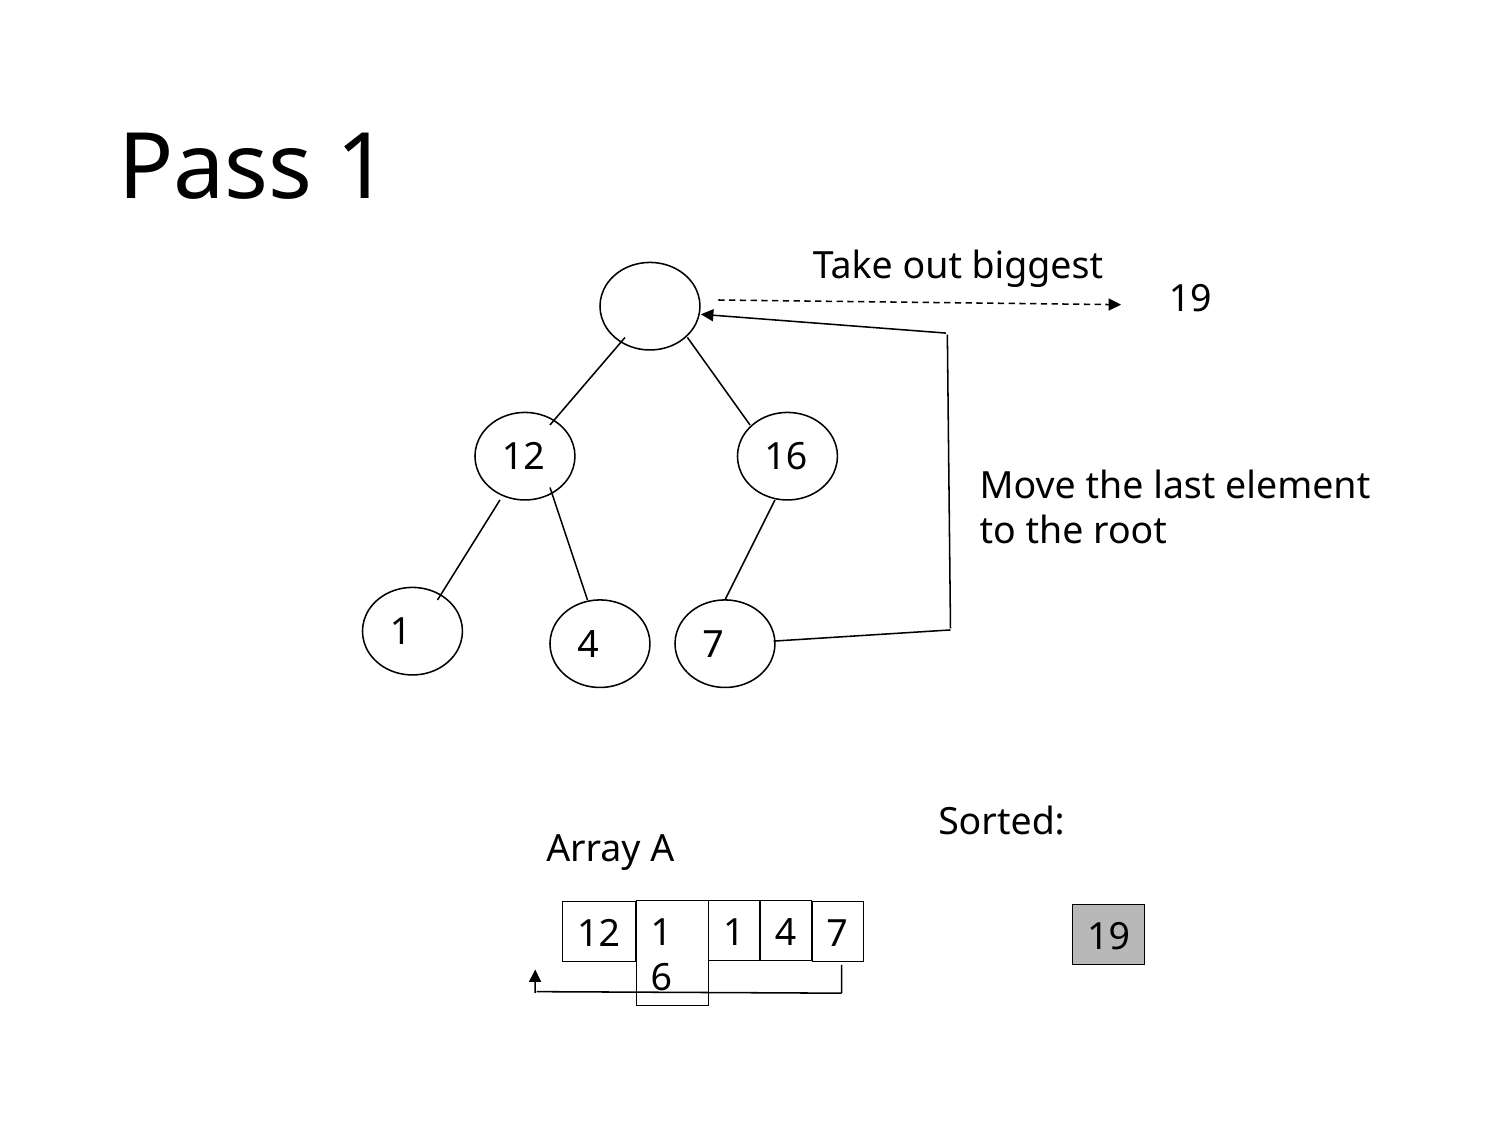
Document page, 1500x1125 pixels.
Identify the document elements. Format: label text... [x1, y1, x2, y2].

text_box 19 [1072, 904, 1145, 965]
text_box [362, 587, 463, 675]
text_box [753, 412, 822, 424]
text_box [700, 309, 946, 334]
text_box Sorted: [923, 789, 1080, 850]
text_box [737, 425, 838, 500]
text_box 1 [708, 900, 760, 961]
text_box Array A [531, 816, 690, 877]
text_box 4 [760, 900, 812, 960]
text_box [600, 262, 700, 350]
text_box Move the last element to the root [964, 453, 1386, 559]
text_box 7 [687, 612, 739, 673]
text_box [491, 412, 559, 424]
text_box 16 [635, 900, 709, 992]
text_box 16 [635, 993, 709, 1006]
text_box [549, 599, 650, 688]
title Pass 1 [103, 59, 1397, 278]
text_box [528, 969, 542, 994]
text_box Take out biggest [798, 233, 1119, 294]
text_box 12 [562, 901, 635, 962]
text_box [474, 425, 575, 500]
text_box 4 [562, 612, 614, 673]
text_box [675, 599, 775, 688]
text_box 1 [374, 599, 426, 660]
text_box 7 [811, 901, 863, 962]
text_box 19 [1154, 266, 1227, 327]
text_box 12 [487, 424, 560, 485]
text_box [1108, 298, 1122, 311]
text_box 16 [749, 424, 823, 485]
